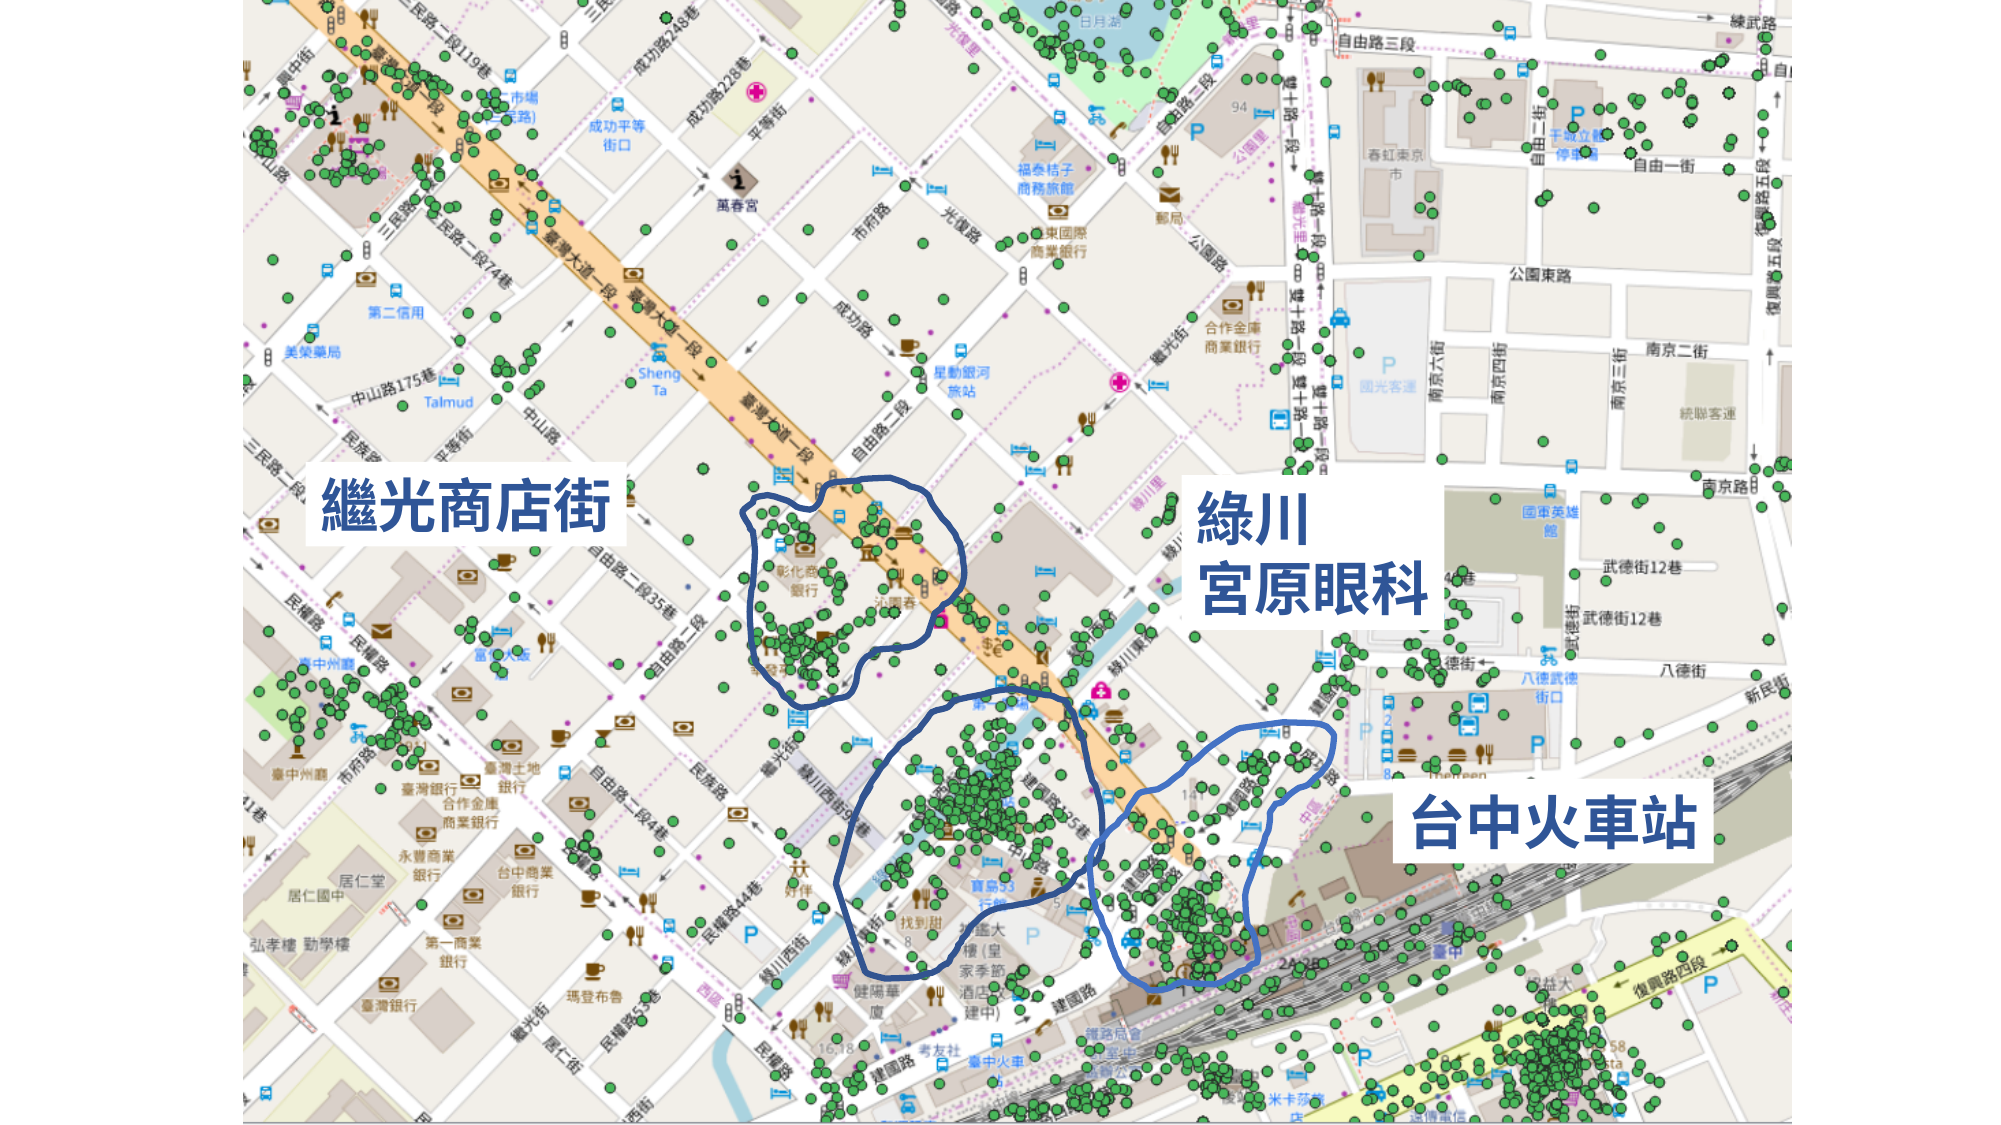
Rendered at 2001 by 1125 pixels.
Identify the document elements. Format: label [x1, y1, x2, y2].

picture [243, 0, 1792, 1125]
